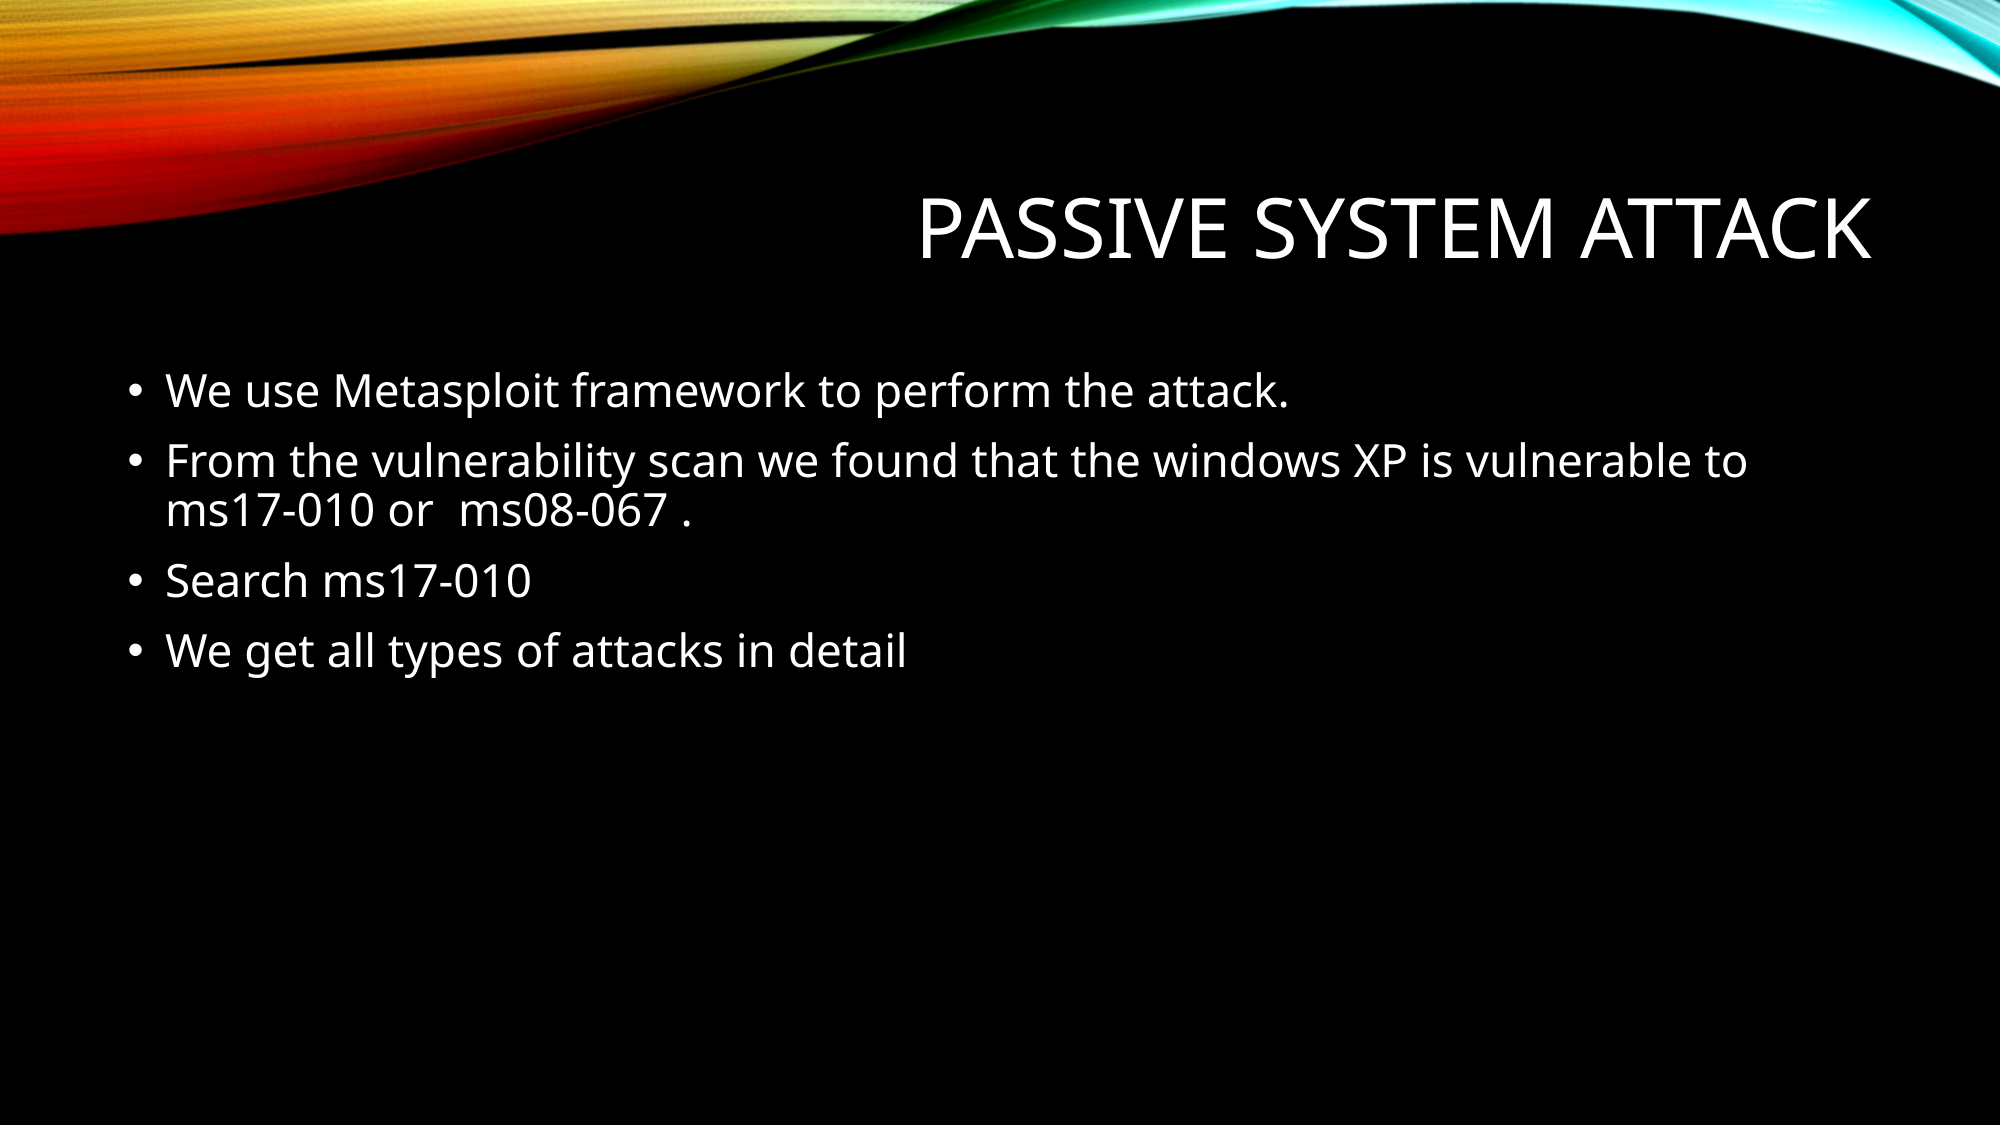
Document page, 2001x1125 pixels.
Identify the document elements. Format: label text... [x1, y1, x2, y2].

title Passive System Attack [474, 125, 1888, 338]
list We use Metasploit framework to perform the attack. From the vulnerability scan we found that the windows XP is vulnerable to ms17-010 or ms08-067 . Search ms17-010 We get all types of attacks in detail [112, 360, 1888, 1021]
picture [0, 0, 2000, 237]
